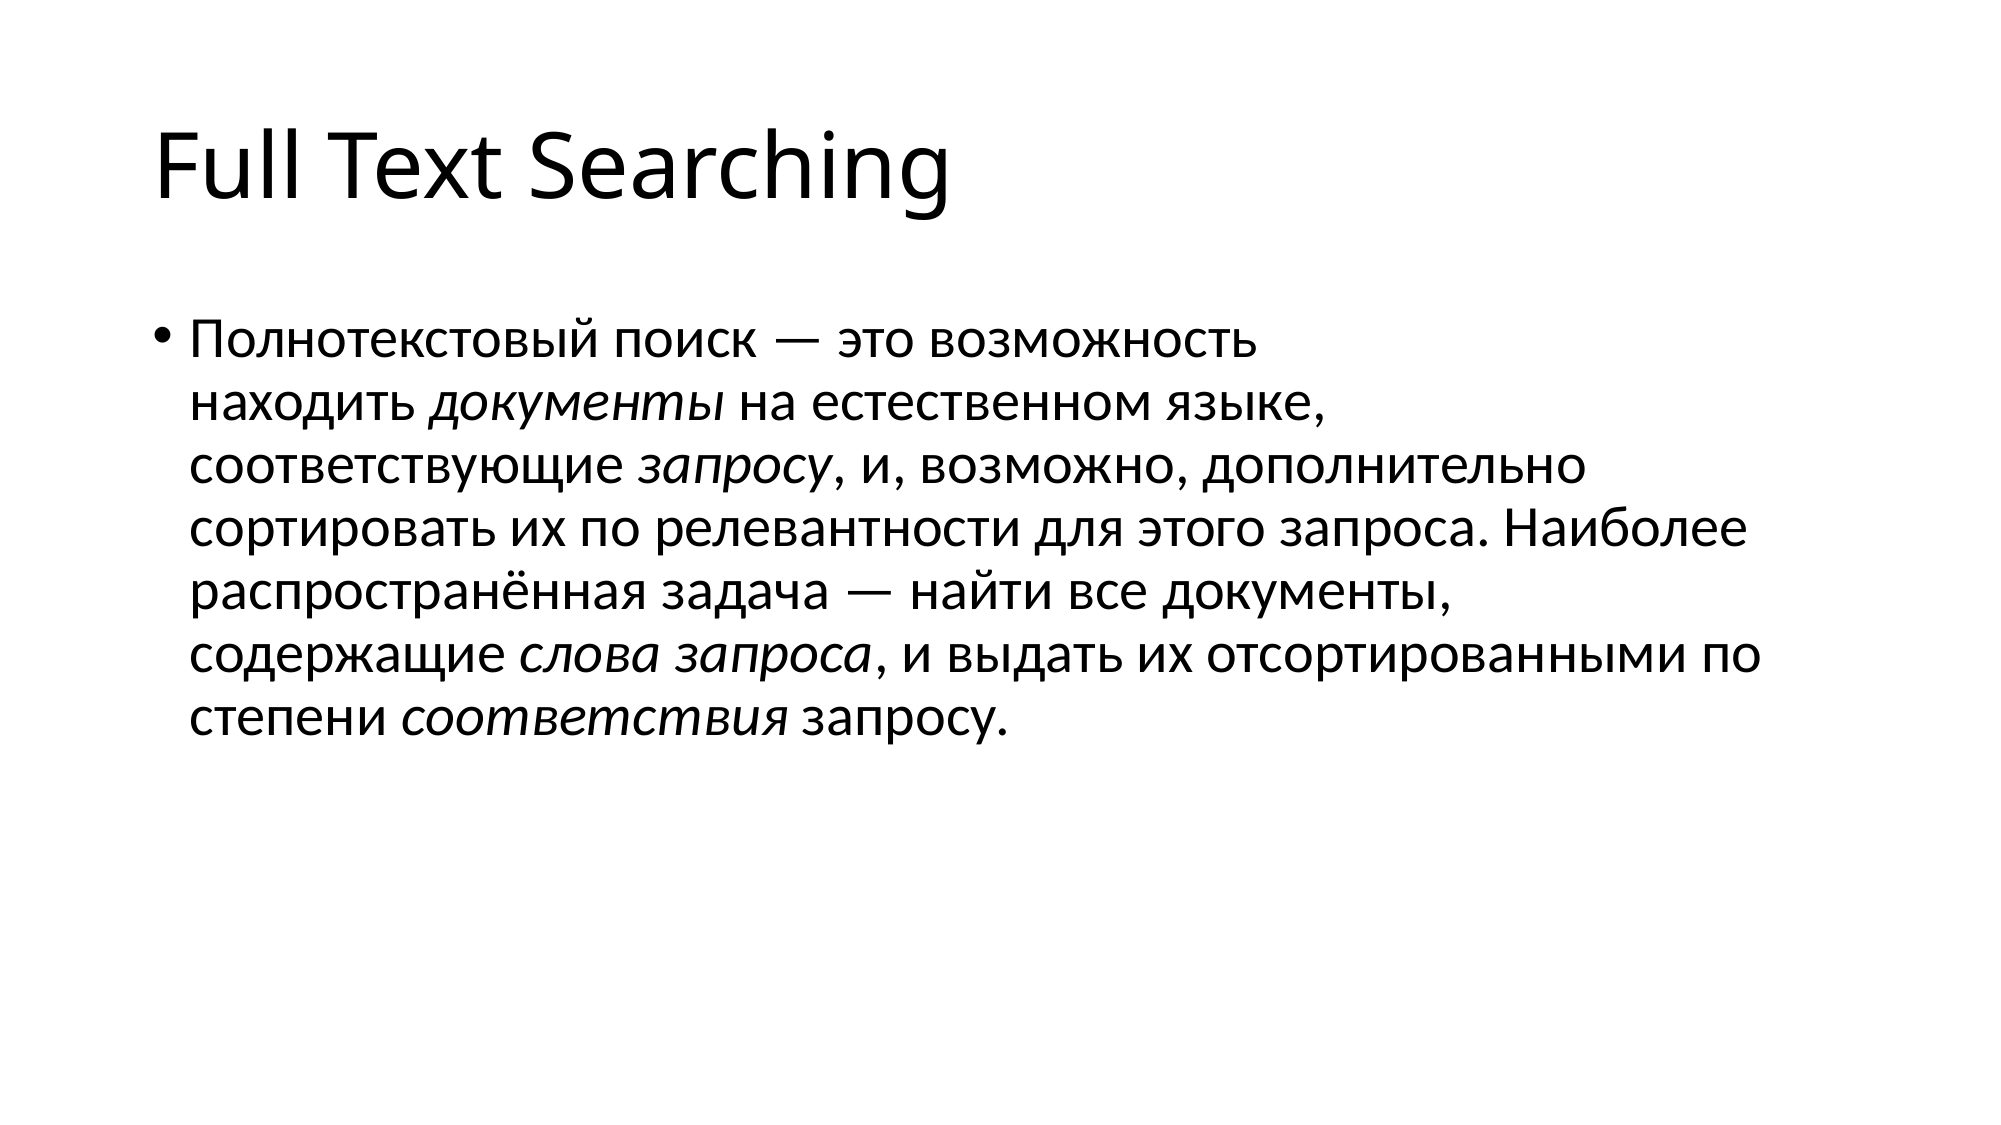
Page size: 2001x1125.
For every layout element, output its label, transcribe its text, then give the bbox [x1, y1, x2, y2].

title Full Text Searching [137, 59, 1863, 278]
list Полнотекстовый поиск — это возможность находить документы на естественном языке, соответствующие запросу, и, возможно, дополнительно сортировать их по релевантности для этого запроса. Наиболее распространённая задача — найти все документы, содержащие слова запроса, и выдать их отсортированными по степени соответствия запросу. [137, 299, 1863, 1014]
